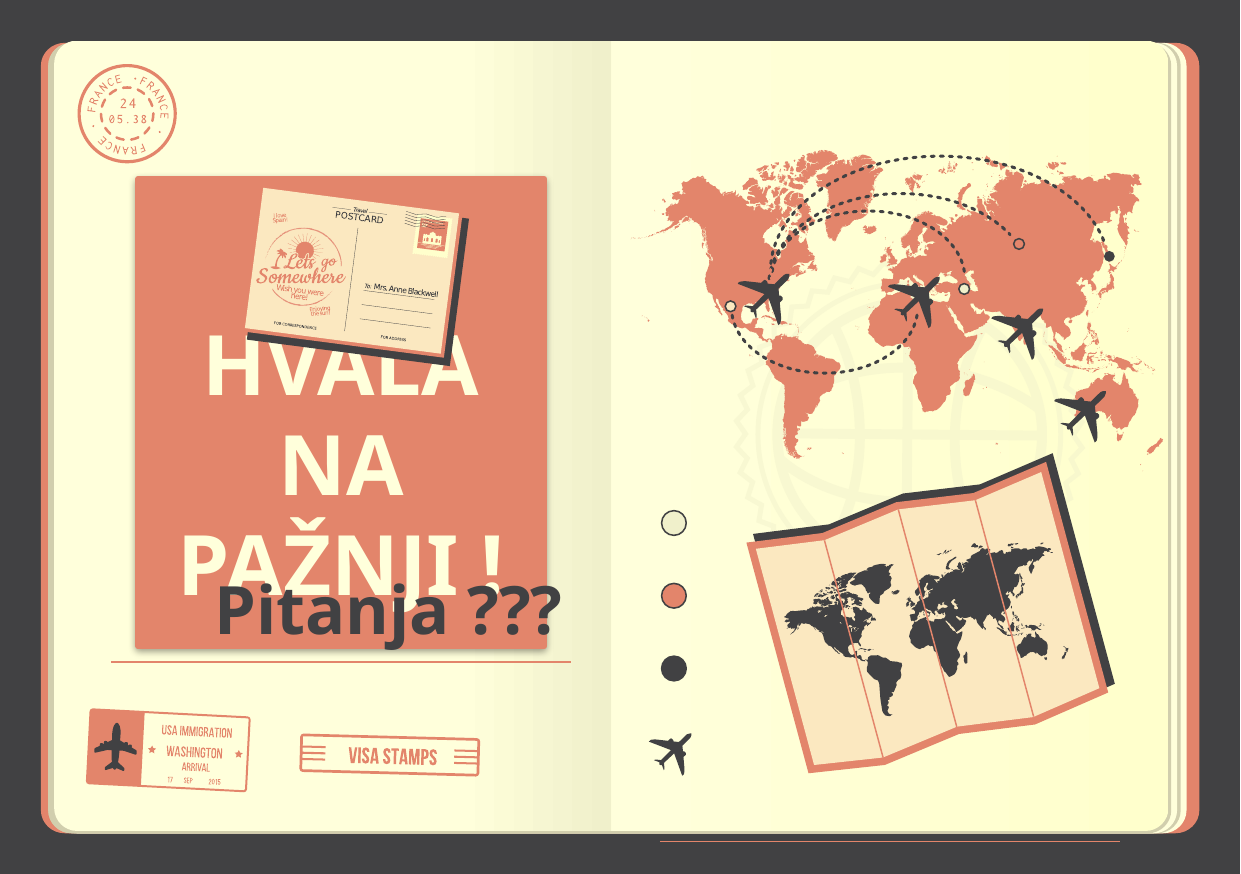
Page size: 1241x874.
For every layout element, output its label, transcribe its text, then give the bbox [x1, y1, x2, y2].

text_box [1047, 161, 1059, 170]
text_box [299, 733, 481, 777]
text_box [725, 300, 736, 312]
text_box [167, 776, 173, 783]
text_box [795, 149, 838, 184]
subtitle Pitanja ??? [199, 540, 665, 602]
text_box [1091, 338, 1100, 346]
text_box [989, 160, 999, 168]
text_box [1146, 437, 1164, 454]
text_box [742, 177, 758, 191]
text_box [795, 154, 807, 173]
text_box [1054, 391, 1106, 443]
text_box [190, 746, 196, 758]
text_box [956, 200, 966, 211]
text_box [240, 183, 470, 367]
text_box [841, 173, 848, 179]
text_box [807, 260, 818, 272]
text_box [1116, 433, 1123, 442]
text_box [747, 184, 769, 206]
text_box [1103, 250, 1115, 262]
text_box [746, 452, 1116, 774]
text_box [929, 225, 936, 231]
text_box [97, 136, 107, 146]
text_box [194, 729, 201, 737]
text_box [1013, 238, 1025, 250]
text_box [868, 169, 1142, 413]
text_box [779, 187, 788, 196]
text_box [1100, 239, 1105, 248]
text_box [991, 308, 1044, 360]
text_box [1048, 344, 1067, 365]
text_box [886, 246, 898, 265]
text_box [759, 171, 776, 181]
text_box [1108, 263, 1118, 274]
text_box [779, 175, 786, 183]
text_box [661, 583, 687, 609]
text_box [648, 733, 692, 776]
text_box [963, 373, 976, 397]
text_box [905, 176, 917, 192]
text_box [769, 359, 776, 365]
text_box [1086, 322, 1095, 333]
text_box [833, 177, 840, 183]
text_box [787, 174, 804, 190]
text_box [816, 154, 884, 242]
text_box [913, 217, 920, 223]
text_box [756, 165, 769, 172]
text_box [879, 254, 888, 263]
title HVALA NA PAŽNJI ! [135, 176, 547, 649]
text_box [737, 273, 790, 326]
text_box [1097, 273, 1115, 299]
text_box [778, 219, 788, 228]
text_box [661, 656, 687, 681]
text_box [783, 161, 791, 171]
text_box [761, 315, 776, 322]
text_box [1070, 342, 1088, 362]
text_box [998, 162, 1005, 171]
text_box [780, 321, 788, 326]
text_box [813, 212, 820, 218]
text_box [208, 778, 221, 785]
text_box [661, 510, 687, 536]
text_box [862, 225, 877, 235]
text_box [741, 337, 747, 344]
text_box [1107, 354, 1138, 373]
text_box [783, 190, 812, 234]
text_box [1075, 372, 1139, 431]
text_box [659, 175, 841, 451]
text_box [957, 182, 972, 201]
text_box [1065, 364, 1080, 370]
text_box [912, 173, 923, 181]
text_box [958, 283, 970, 295]
text_box [771, 186, 781, 198]
text_box [1086, 351, 1097, 364]
text_box [940, 167, 946, 174]
text_box [183, 777, 193, 784]
text_box [888, 276, 940, 329]
